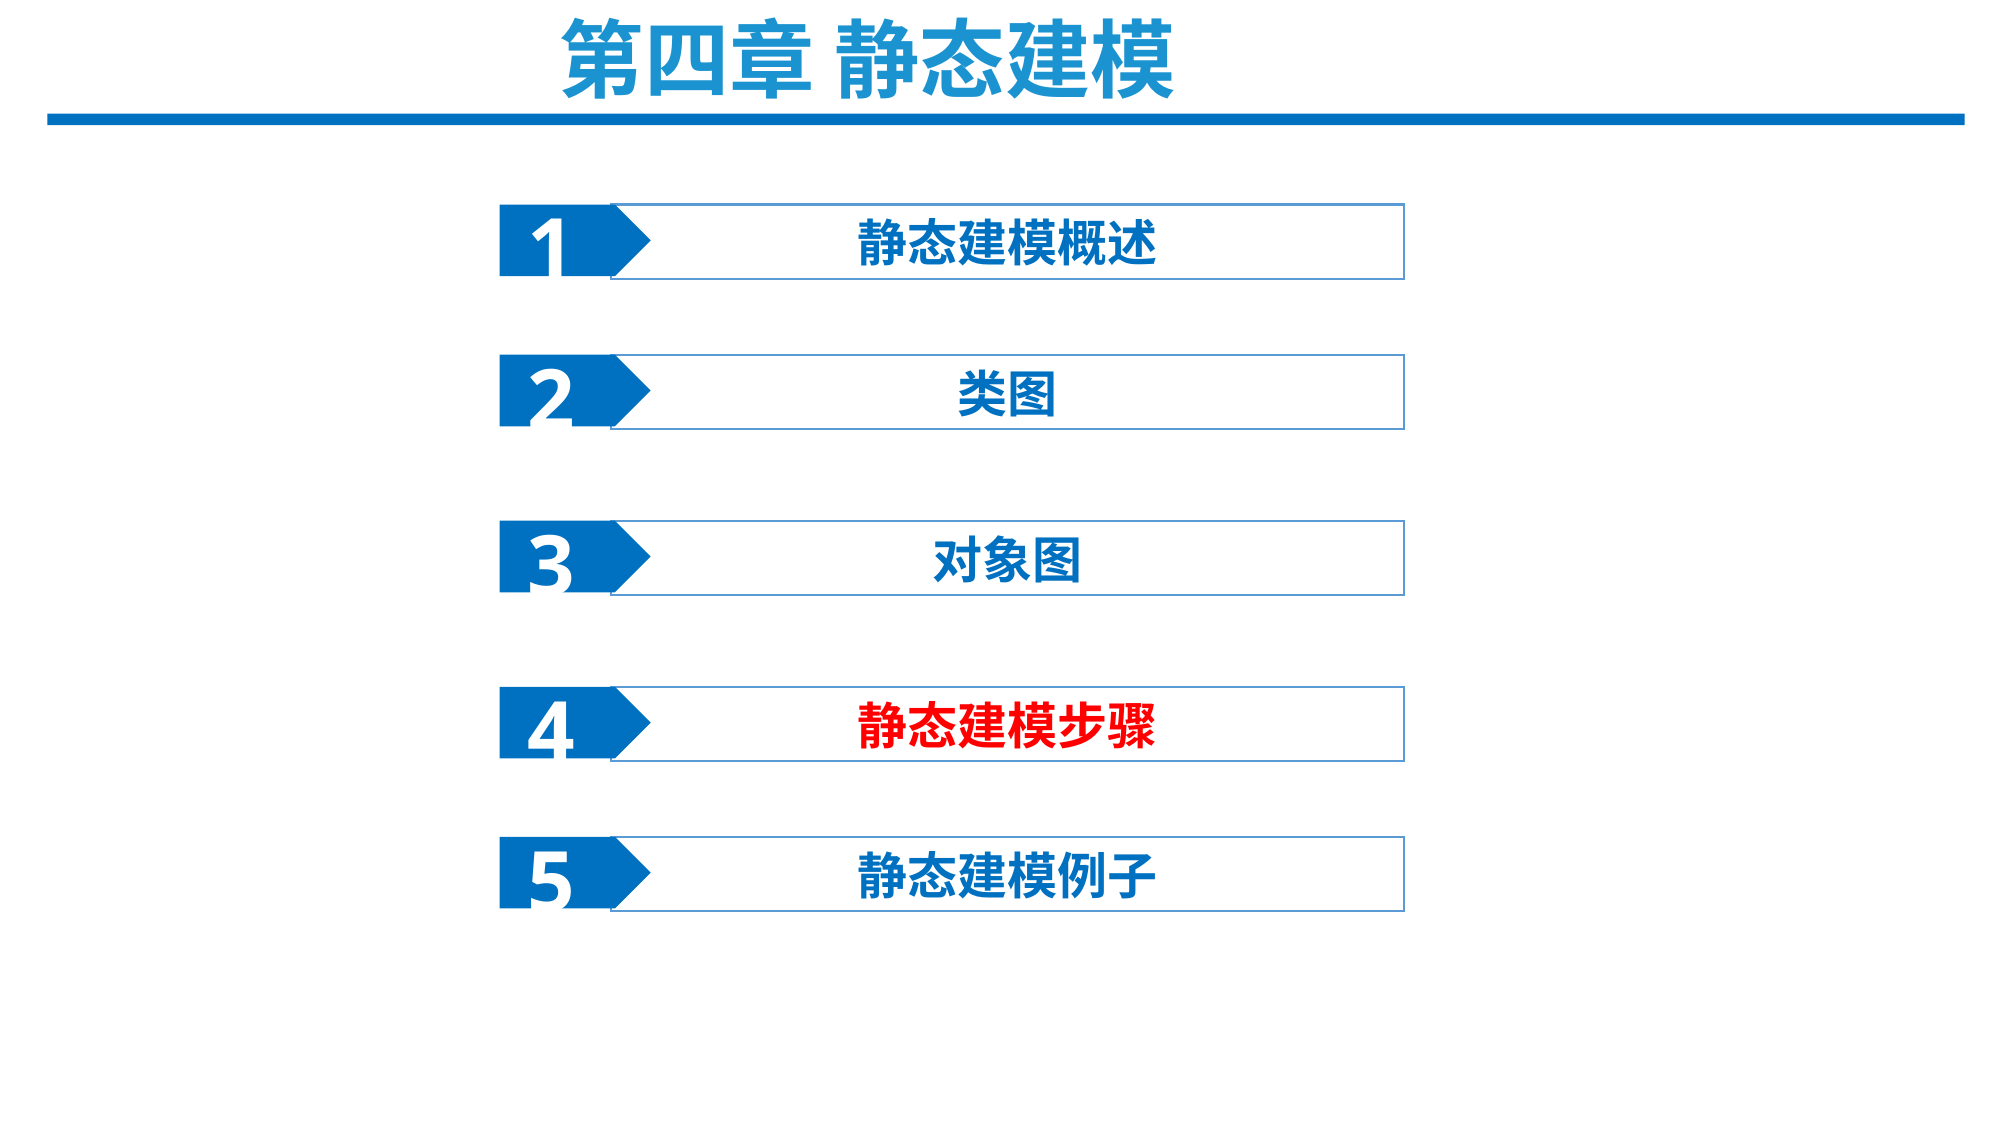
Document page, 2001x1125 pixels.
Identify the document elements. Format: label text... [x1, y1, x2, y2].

text_box 静态建模概述 [651, 203, 1405, 280]
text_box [499, 338, 651, 454]
text_box 第四章 静态建模 [547, 0, 1460, 114]
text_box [499, 188, 651, 304]
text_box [499, 670, 651, 786]
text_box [499, 504, 651, 620]
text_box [499, 820, 651, 936]
text_box 静态建模步骤 [651, 686, 1405, 762]
text_box 类图 [651, 354, 1405, 430]
text_box 对象图 [651, 520, 1405, 596]
text_box 静态建模例子 [651, 836, 1405, 912]
